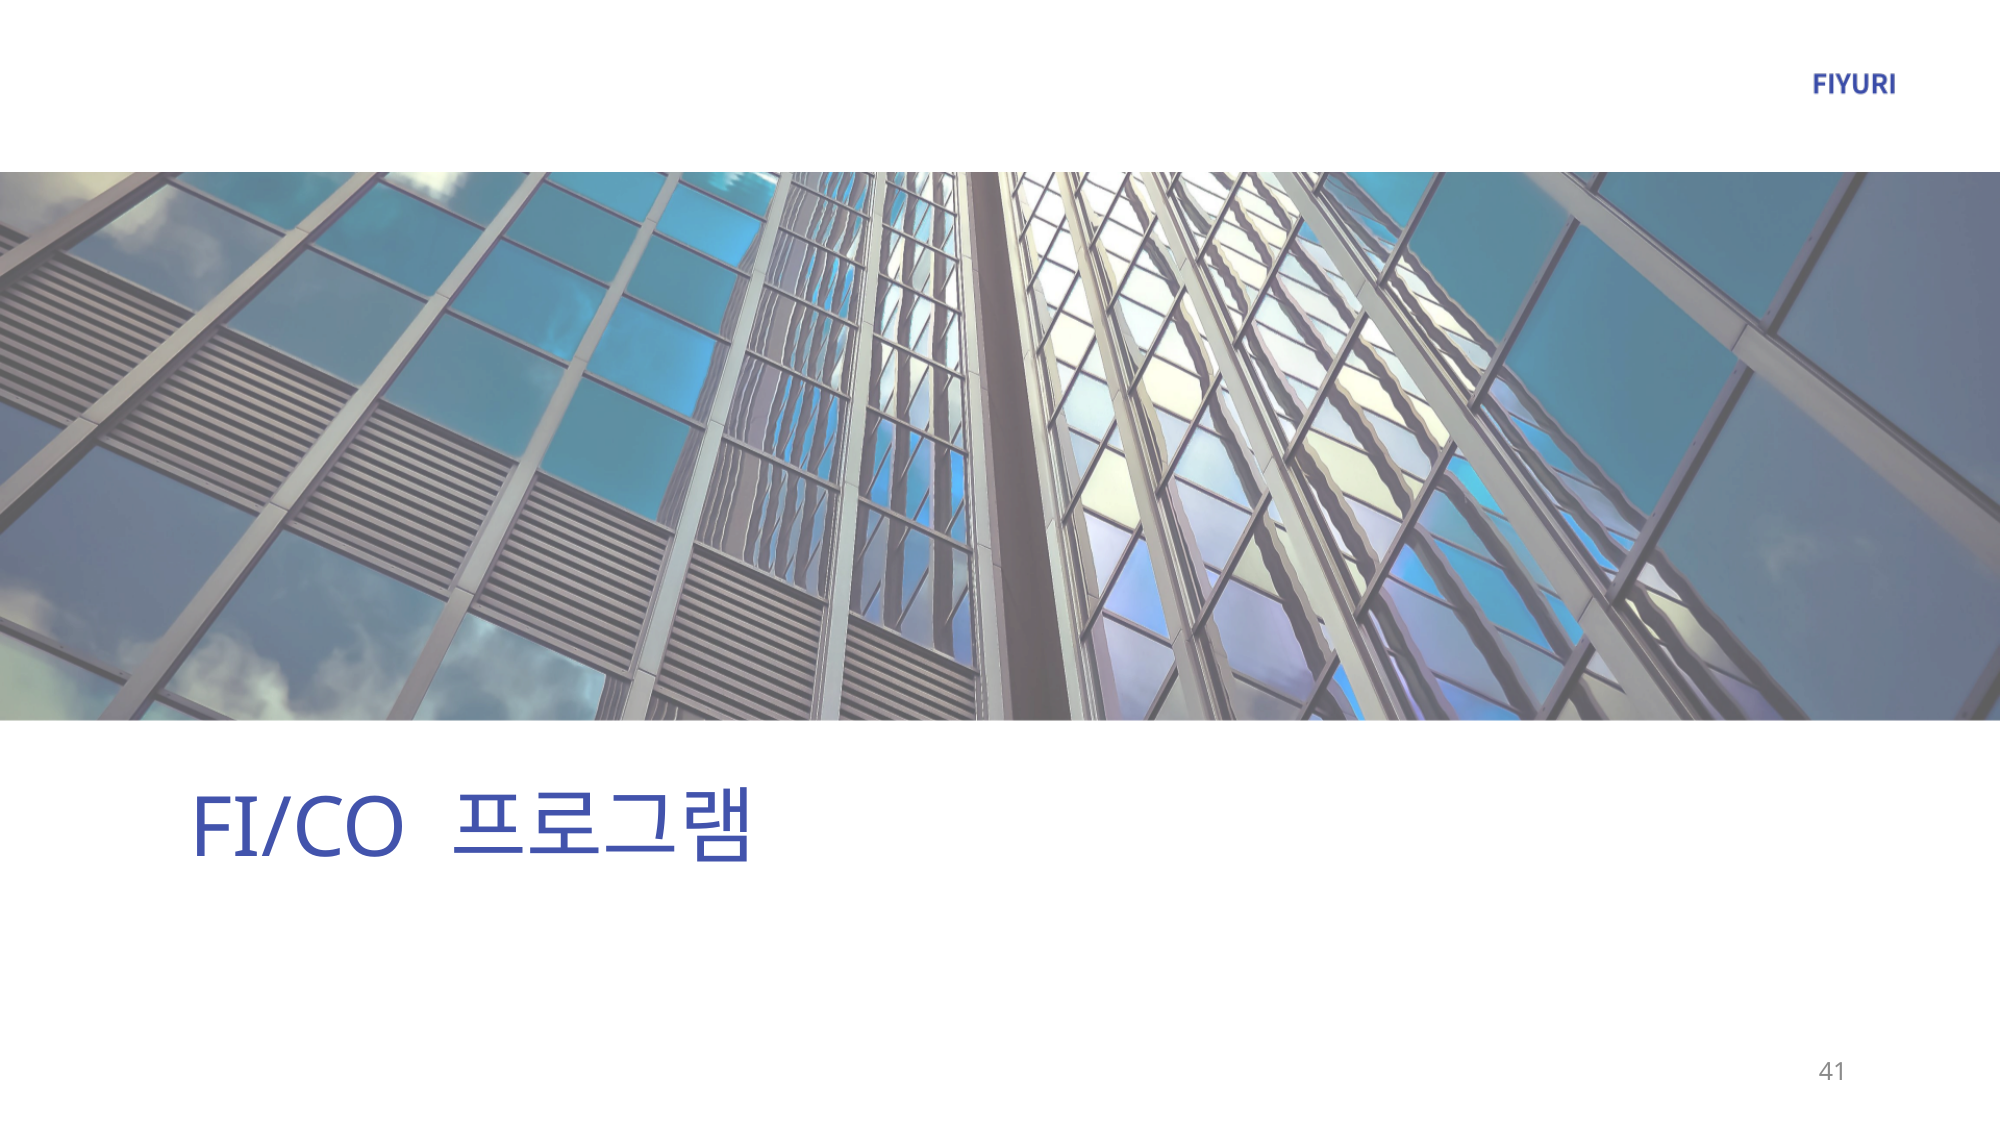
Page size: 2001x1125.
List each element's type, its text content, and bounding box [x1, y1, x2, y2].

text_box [0, 172, 2000, 721]
picture [1748, 46, 1950, 128]
slide_number 41 [1412, 1042, 1863, 1103]
text_box FI/CO 프로그램 [174, 765, 934, 881]
